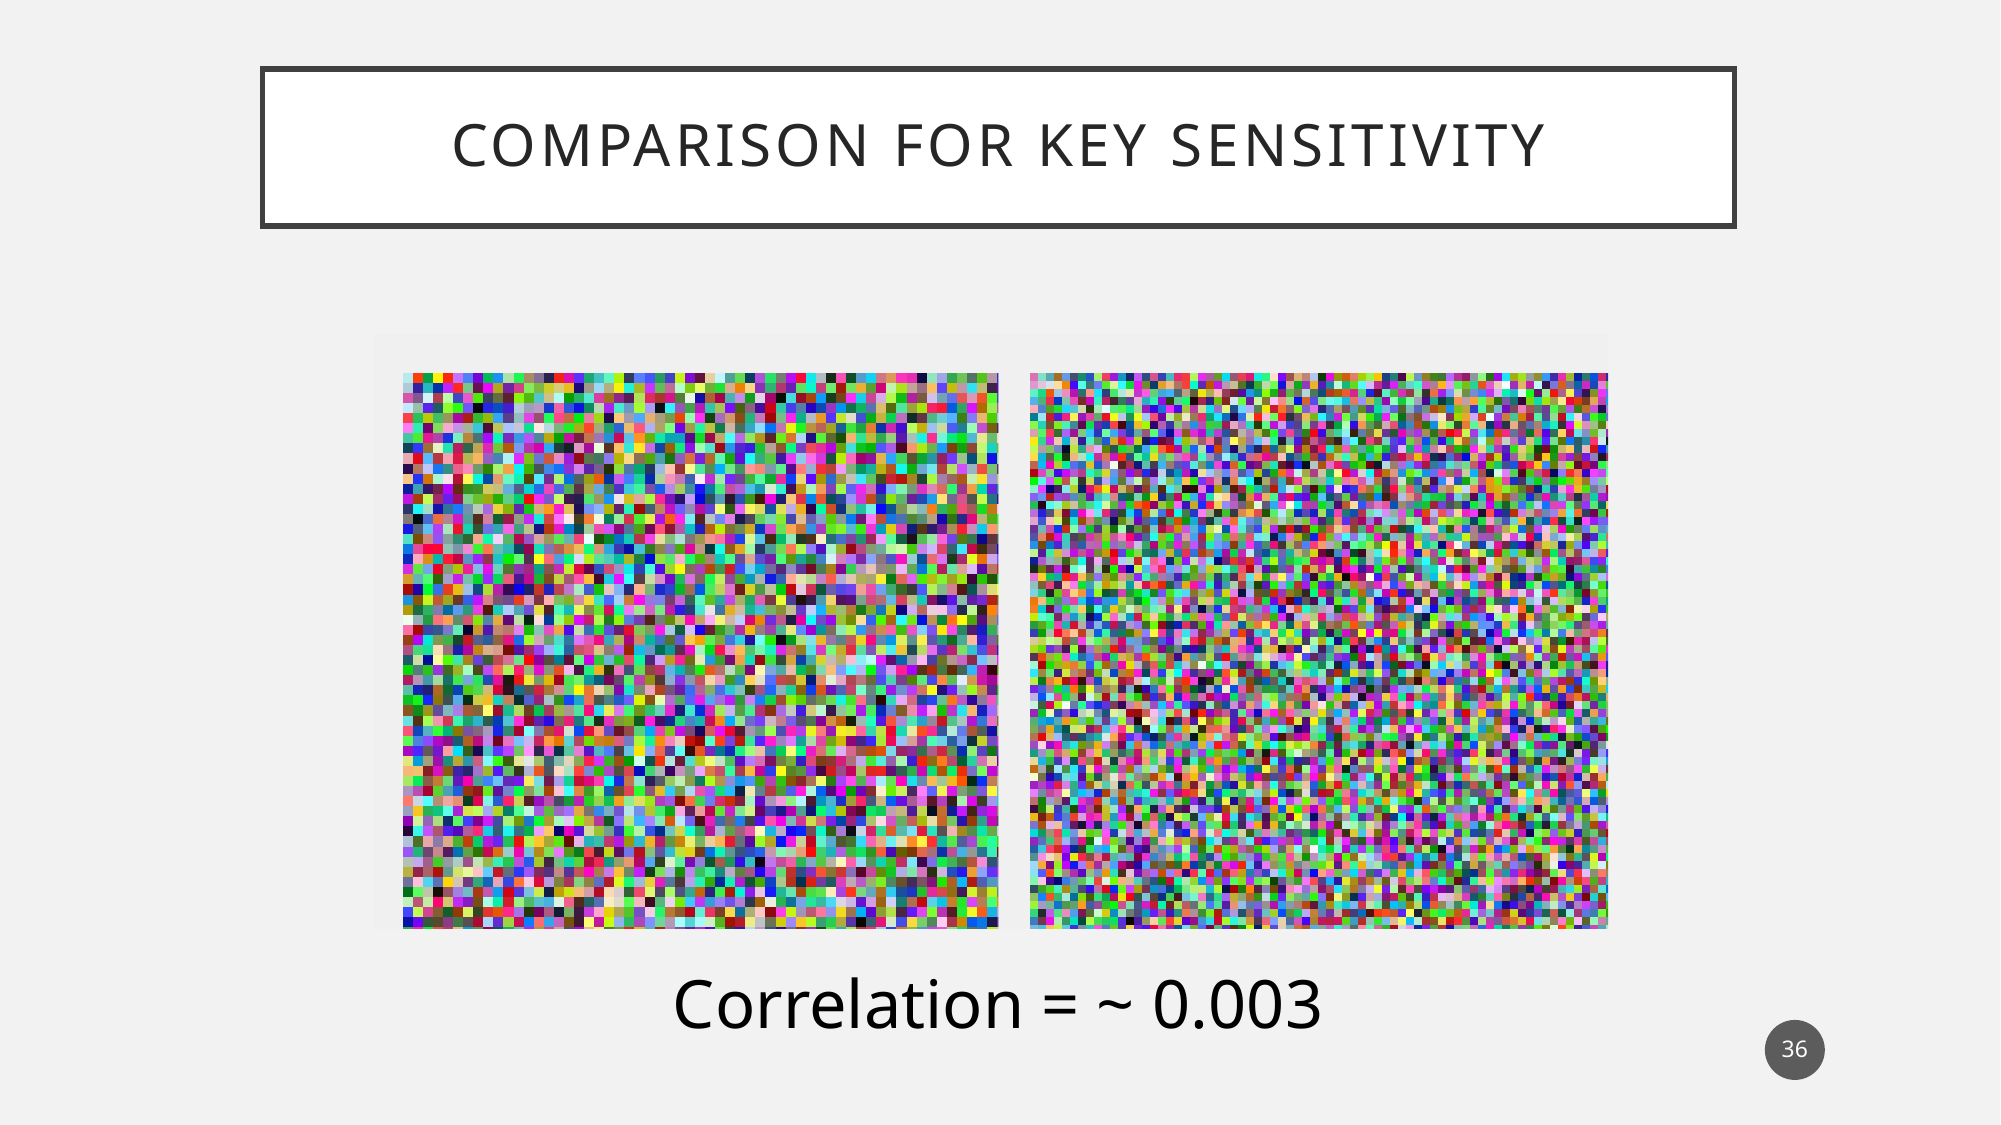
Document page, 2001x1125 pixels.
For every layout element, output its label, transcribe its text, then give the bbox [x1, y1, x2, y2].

picture [373, 333, 1609, 929]
text_box Correlation = ~ 0.003 [658, 954, 1339, 1049]
title COMPARISON FOR KEY SENSITIVITY [260, 66, 1737, 229]
slide_number 36 [1764, 1019, 1825, 1080]
